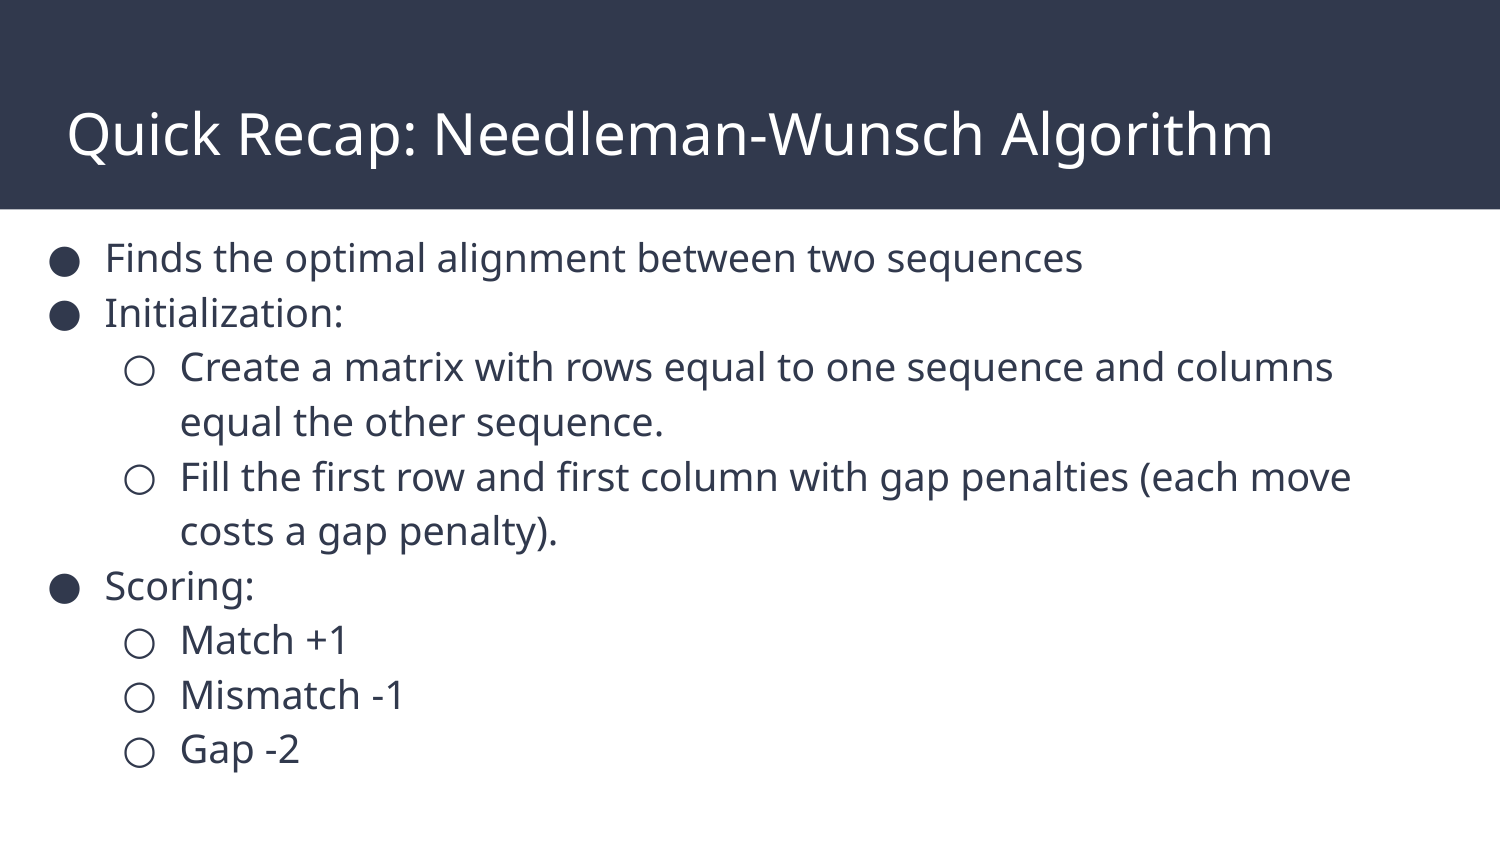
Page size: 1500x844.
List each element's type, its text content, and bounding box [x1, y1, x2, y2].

title Quick Recap: Needleman-Wunsch Algorithm [51, 82, 1449, 185]
text_box Finds the optimal alignment between two sequences Initialization: Create a matrix with rows equal to one sequence and columns equal the other sequence. Fill the first row and first column with gap penalties (each move costs a gap penalty). Scoring: Match +1 Mismatch -1 Gap -2 [14, 211, 1394, 755]
